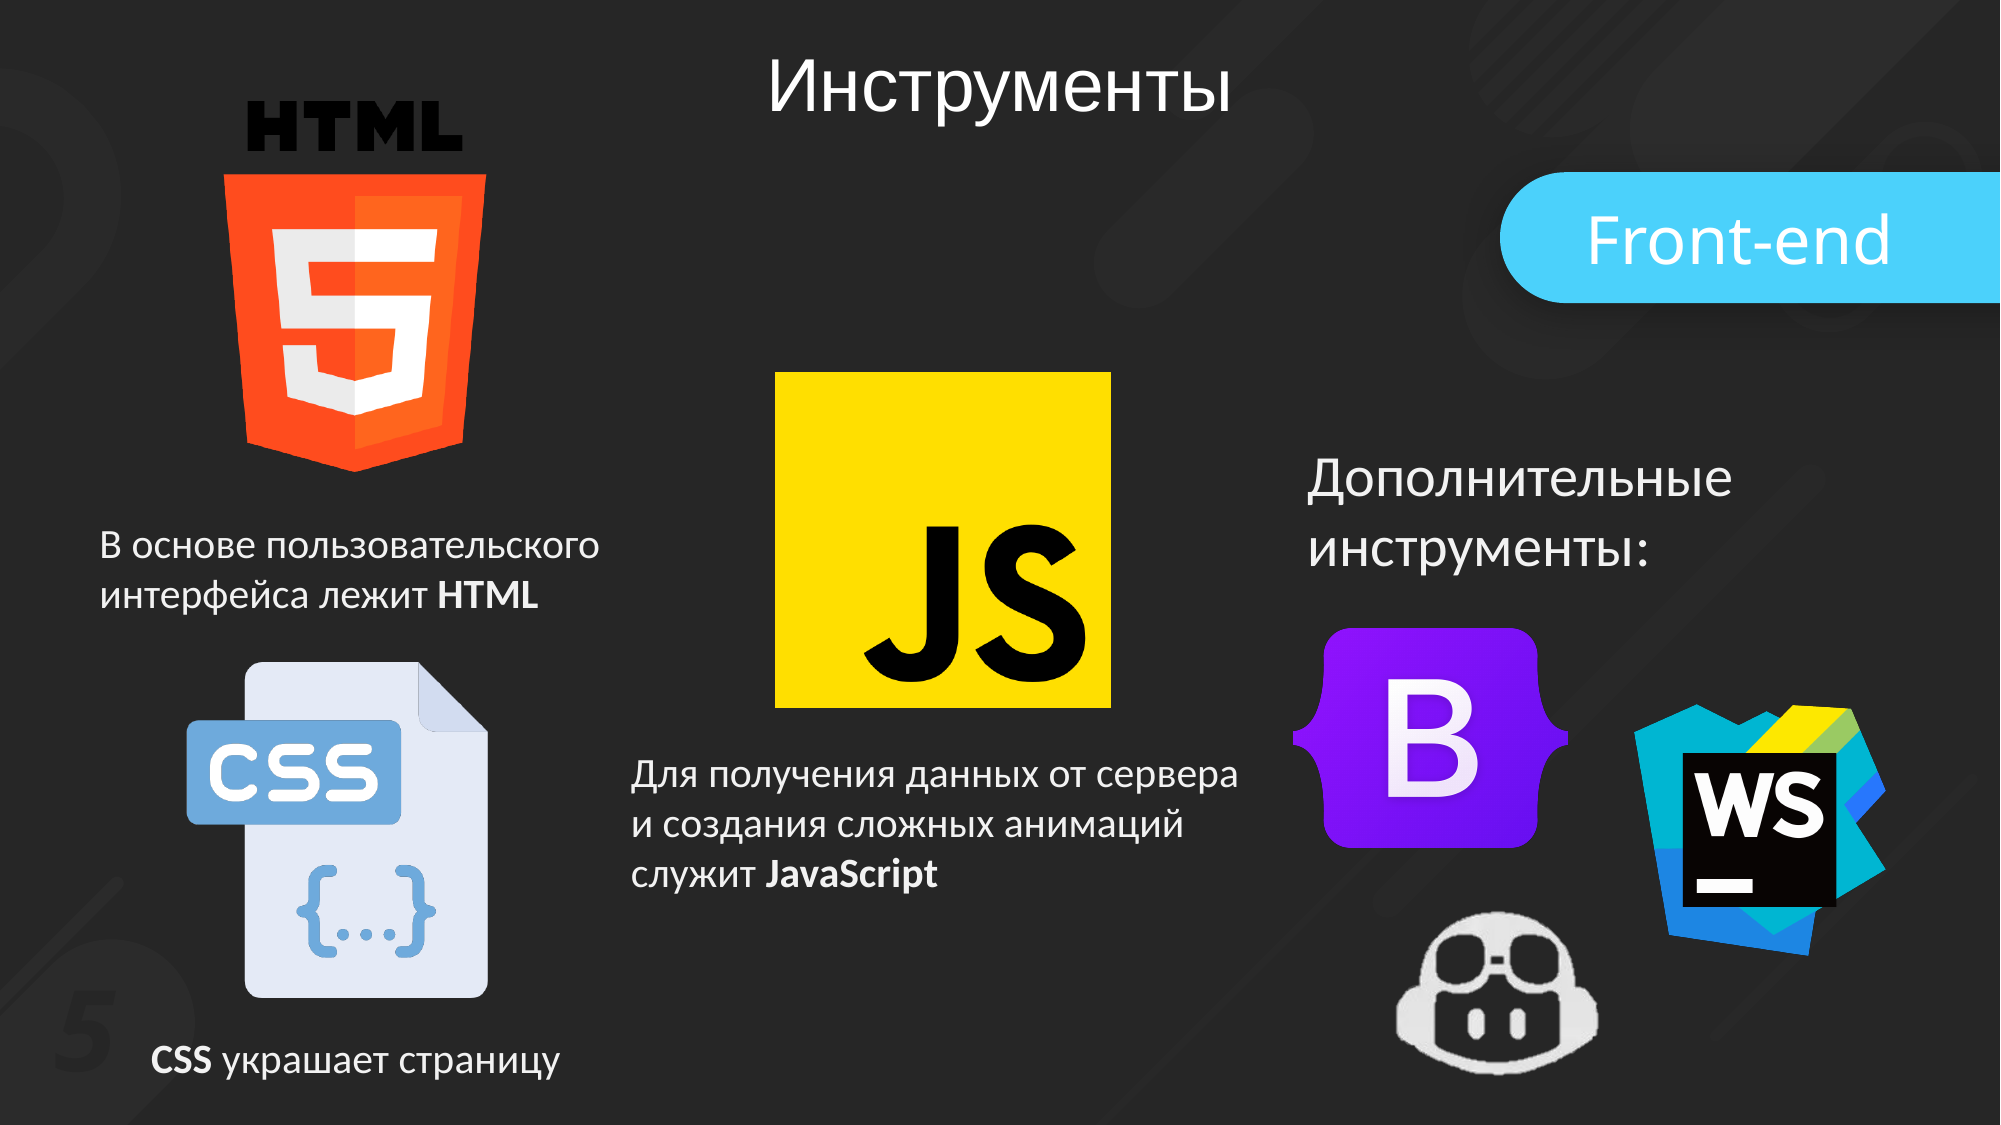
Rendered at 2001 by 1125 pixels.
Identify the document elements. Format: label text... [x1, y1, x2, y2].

text_box Для получения данных от сервера и создания сложных анимаций служит JavaScript [616, 738, 1271, 904]
picture [775, 372, 1111, 708]
text_box Дополнительные инструменты: [1293, 430, 1948, 586]
text_box Инструменты [612, 29, 1388, 135]
text_box В основе пользовательского интерфейса лежит HTML [84, 508, 626, 624]
picture [169, 101, 540, 472]
picture [1194, 628, 1927, 1125]
text_box Front-end [1498, 171, 2000, 305]
picture [169, 662, 505, 998]
text_box CSS украшает страницу [136, 1024, 599, 1090]
